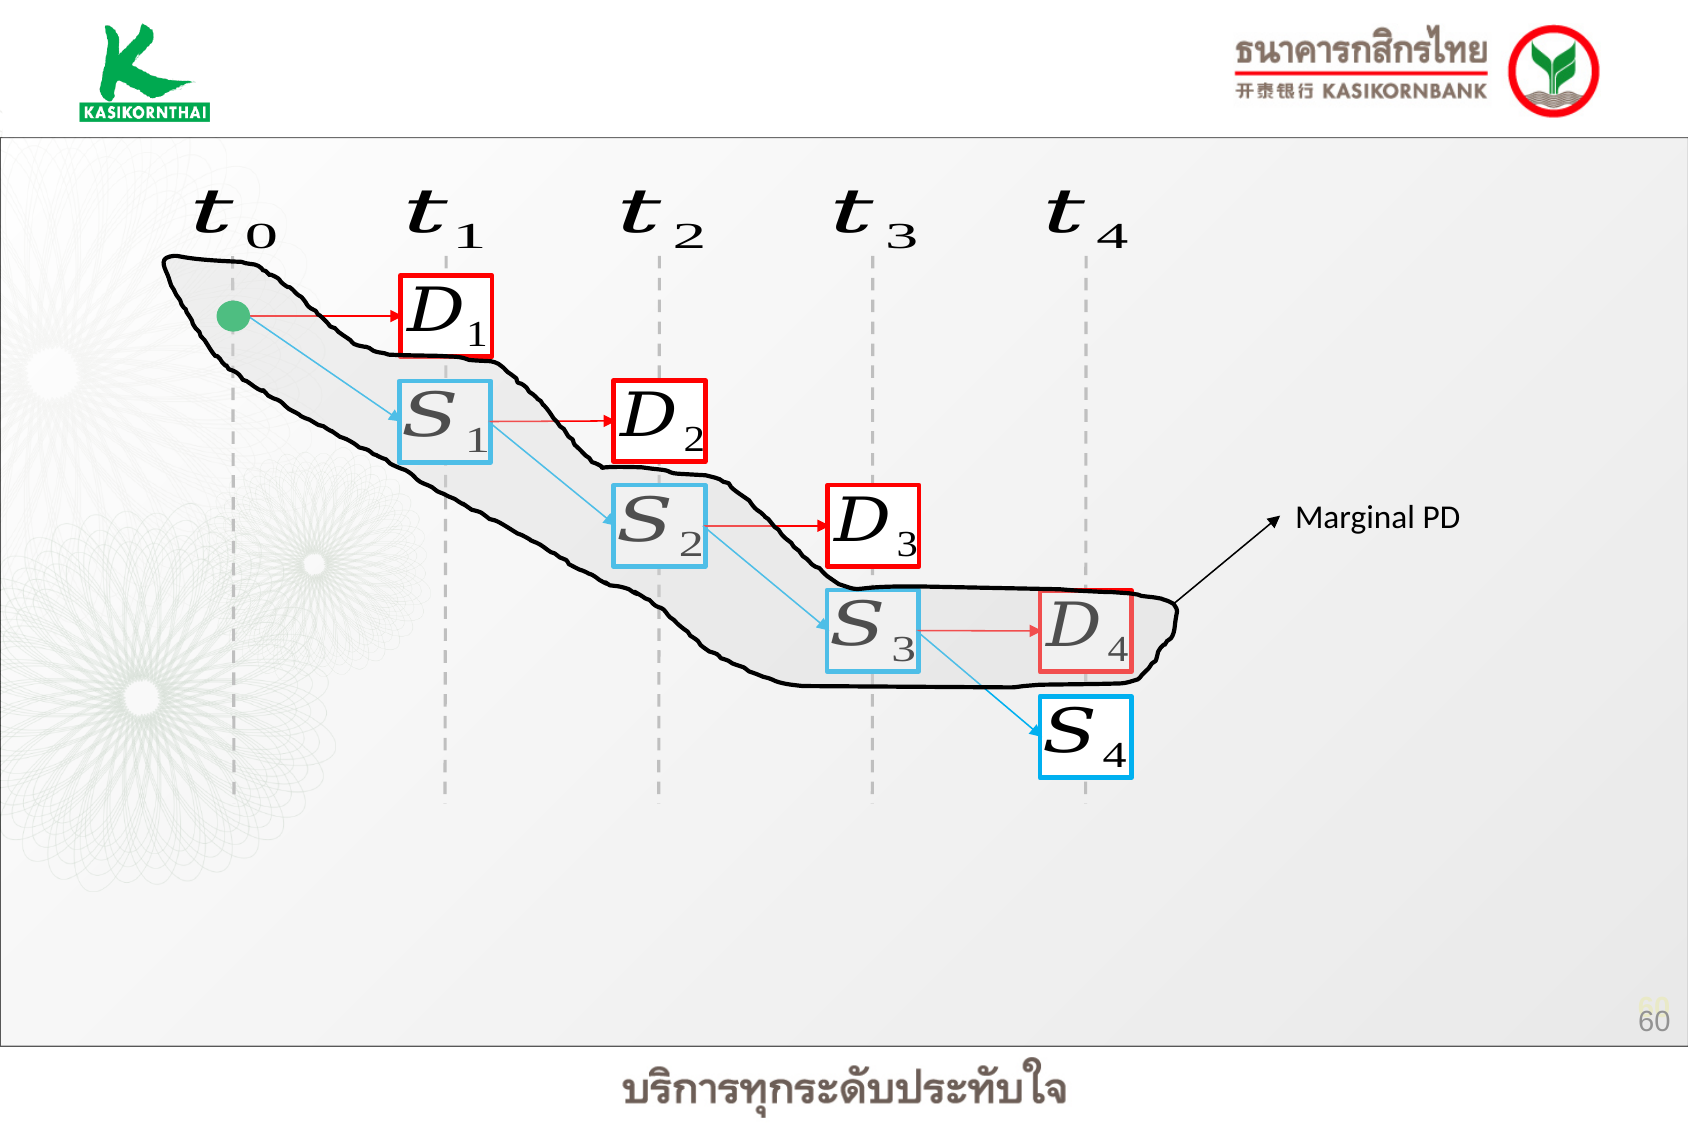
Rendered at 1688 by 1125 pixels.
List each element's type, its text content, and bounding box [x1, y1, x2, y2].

text_box [451, 354, 557, 517]
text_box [488, 421, 617, 526]
text_box [1091, 589, 1180, 687]
picture [79, 23, 210, 122]
picture [0, 1049, 1688, 1125]
text_box [664, 467, 866, 689]
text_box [247, 315, 402, 422]
text_box [325, 353, 439, 495]
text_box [1173, 515, 1280, 605]
text_box [161, 253, 228, 371]
picture [1233, 23, 1601, 120]
text_box Marginal PD [1280, 488, 1476, 543]
text_box [238, 259, 320, 381]
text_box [702, 525, 830, 631]
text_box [915, 630, 1043, 738]
text_box [514, 464, 653, 607]
text_box [879, 584, 1080, 689]
